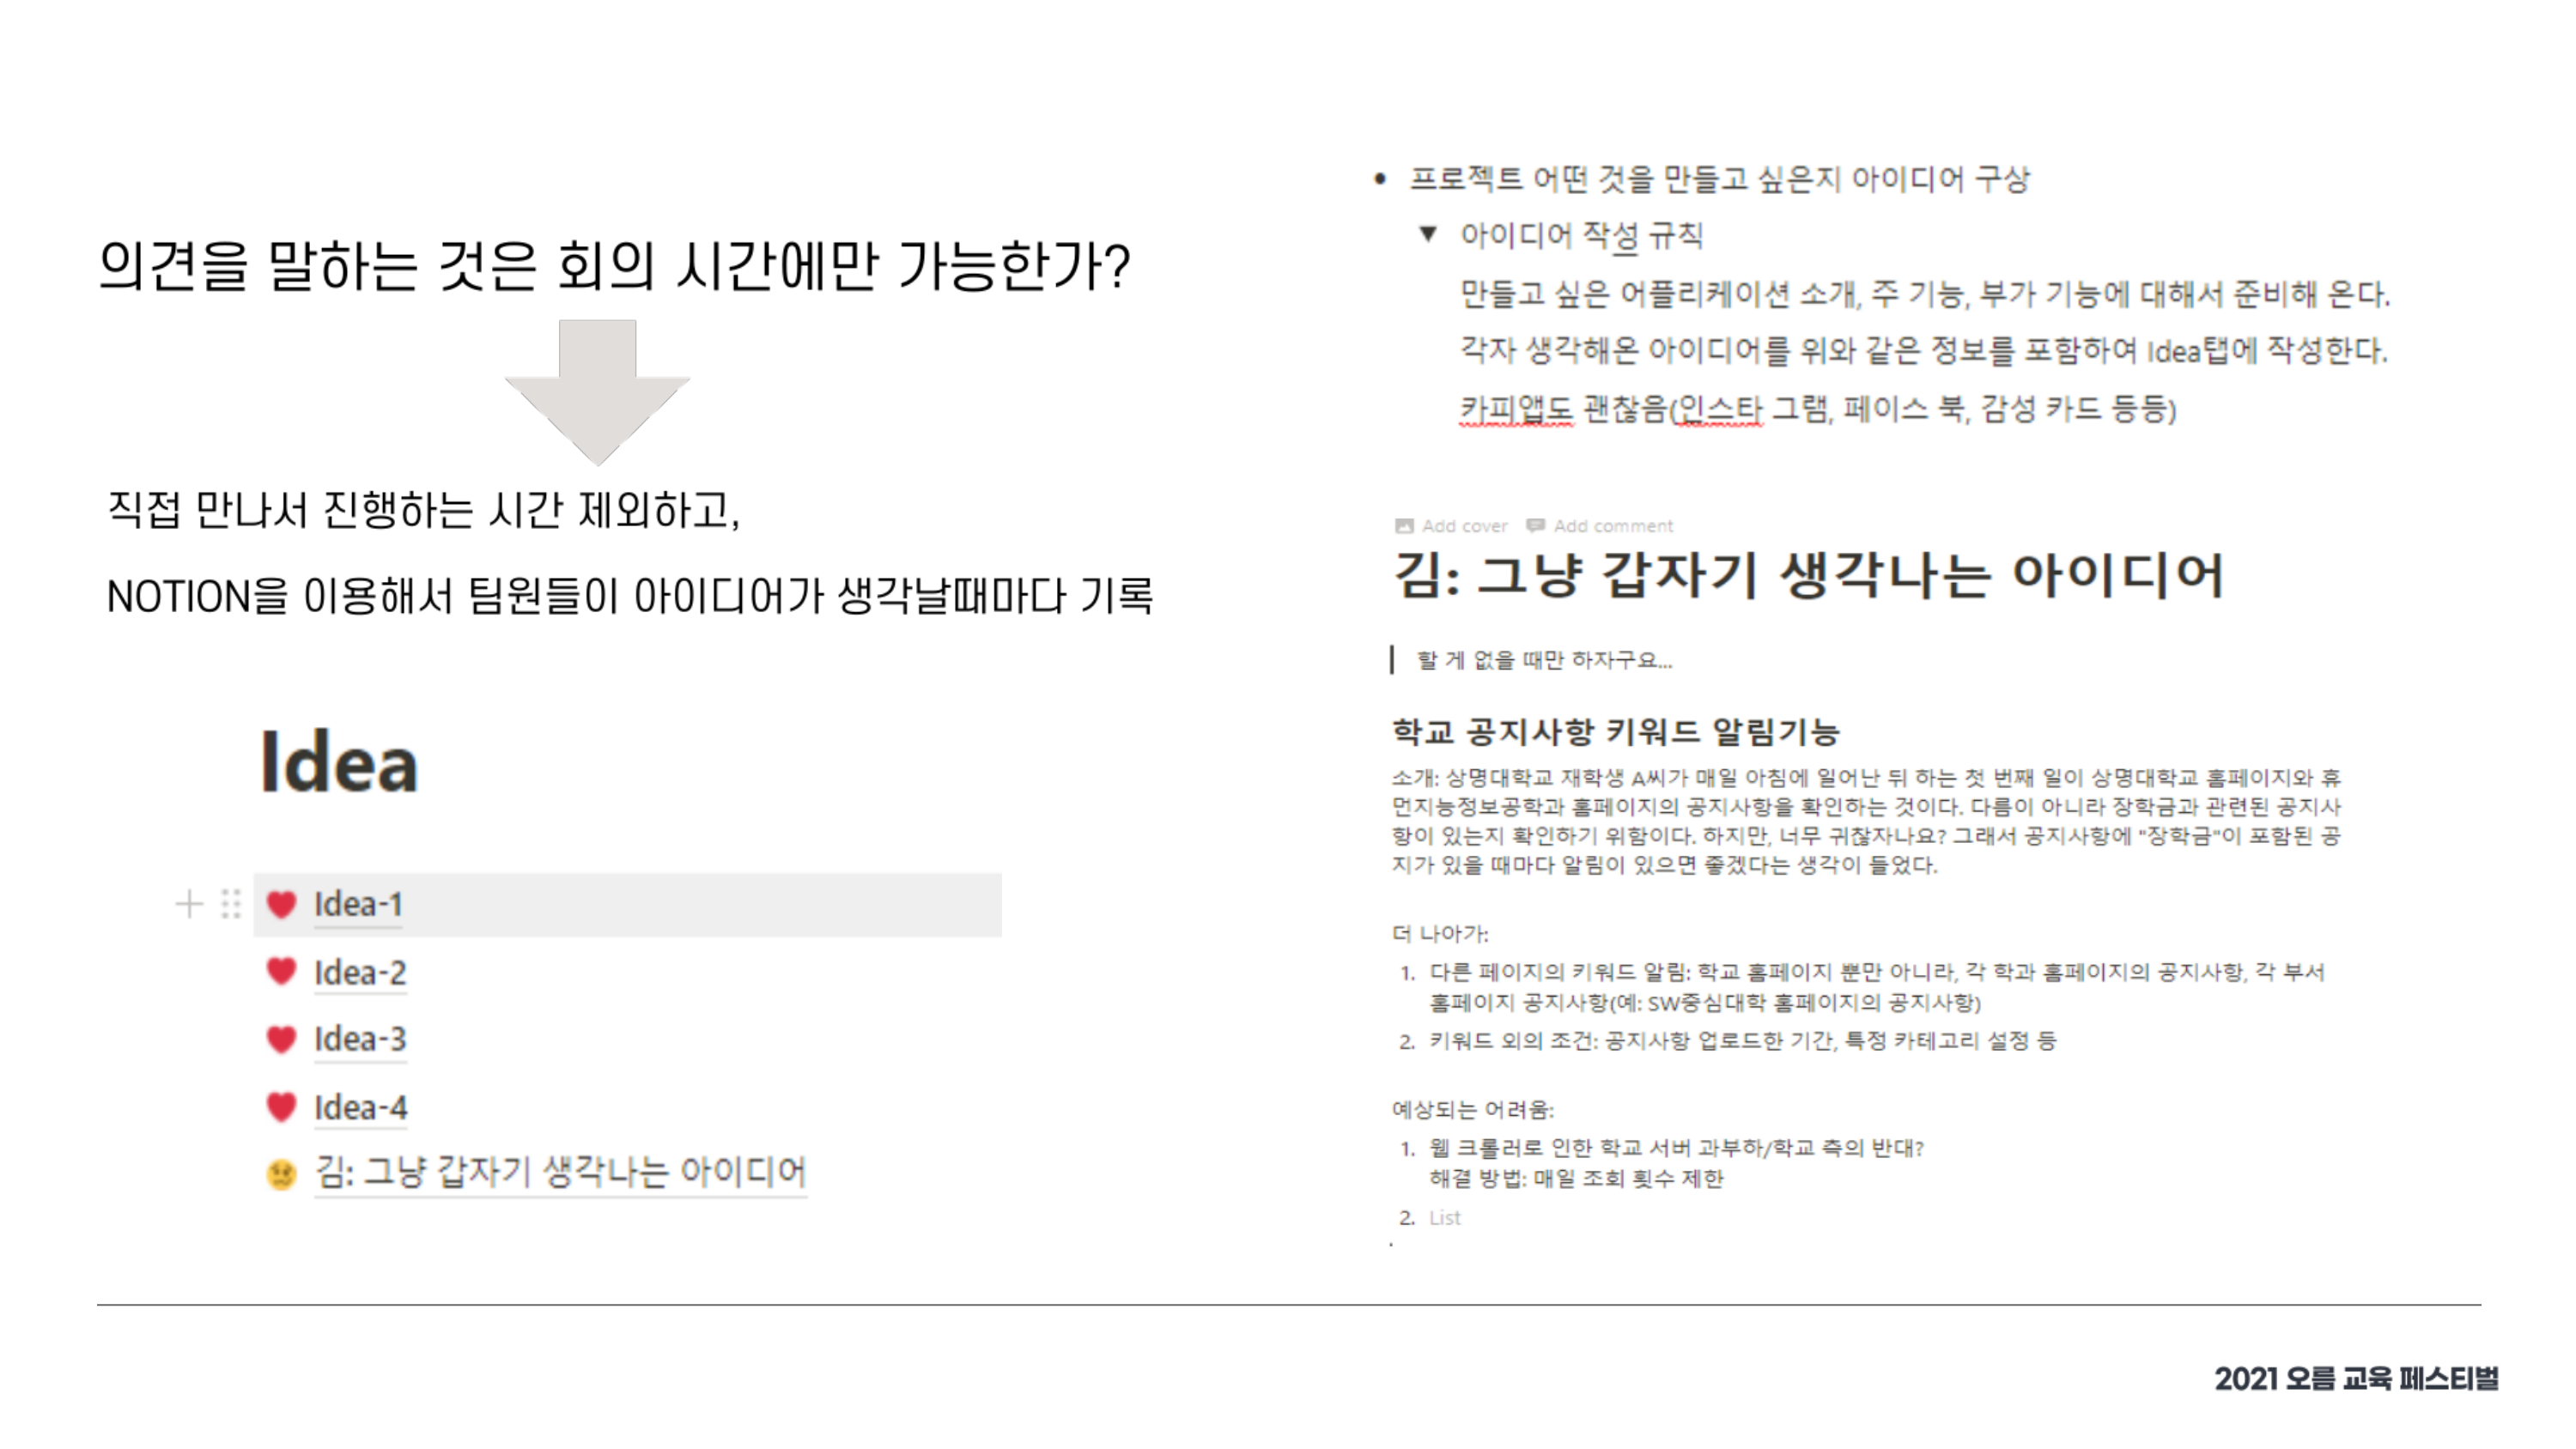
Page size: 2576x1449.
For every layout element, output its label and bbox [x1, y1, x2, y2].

picture [88, 220, 1161, 328]
text_box [496, 336, 699, 475]
text_box [96, 1303, 2482, 1308]
picture [101, 476, 1176, 643]
text_box [1255, 518, 2429, 1246]
picture [1686, 1358, 2513, 1413]
text_box [1345, 142, 2501, 457]
text_box [138, 683, 1003, 1246]
